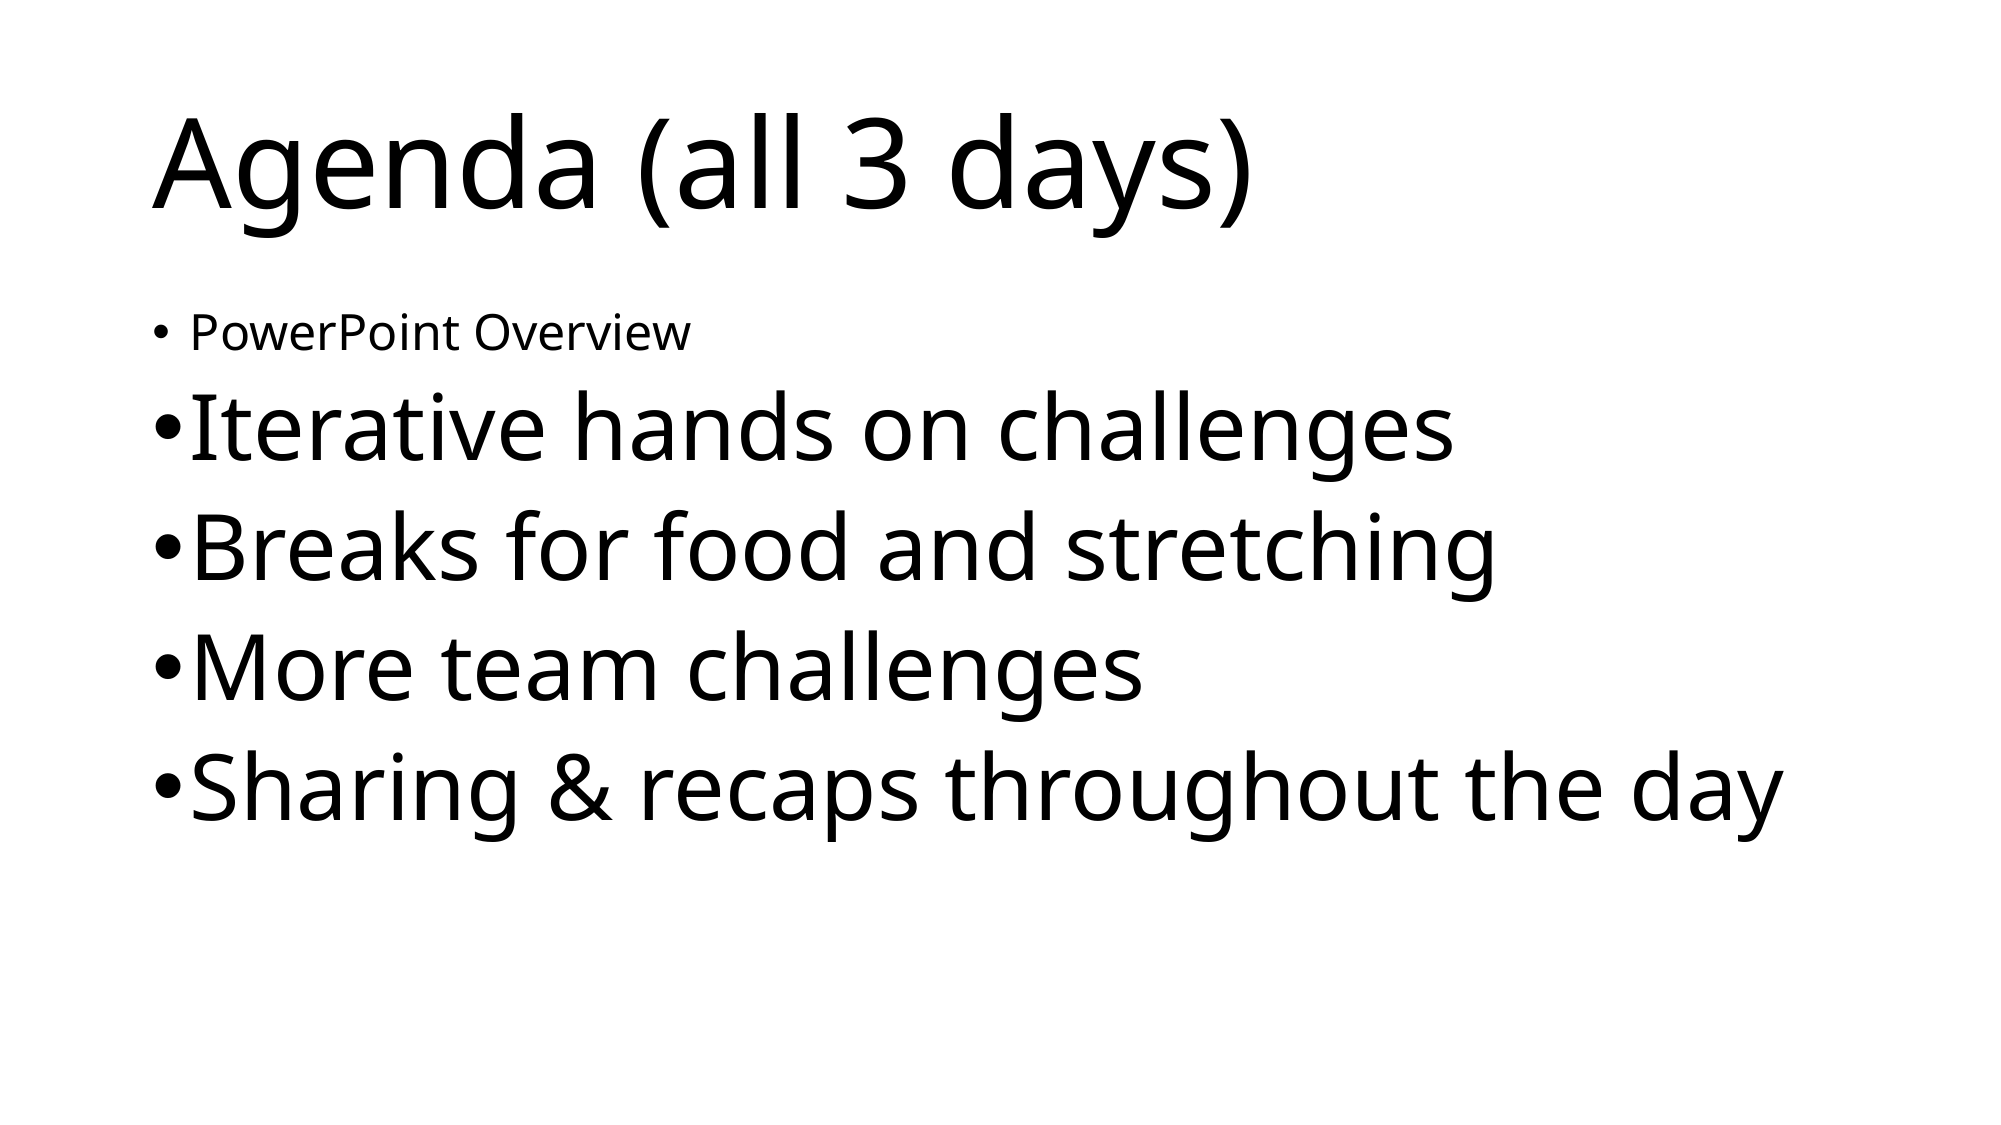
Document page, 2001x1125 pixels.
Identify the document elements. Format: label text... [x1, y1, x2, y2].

list PowerPoint Overview Iterative hands on challenges Breaks for food and stretching More team challenges Sharing & recaps throughout the day [137, 299, 1863, 1014]
title Agenda (all 3 days) [137, 59, 1863, 278]
